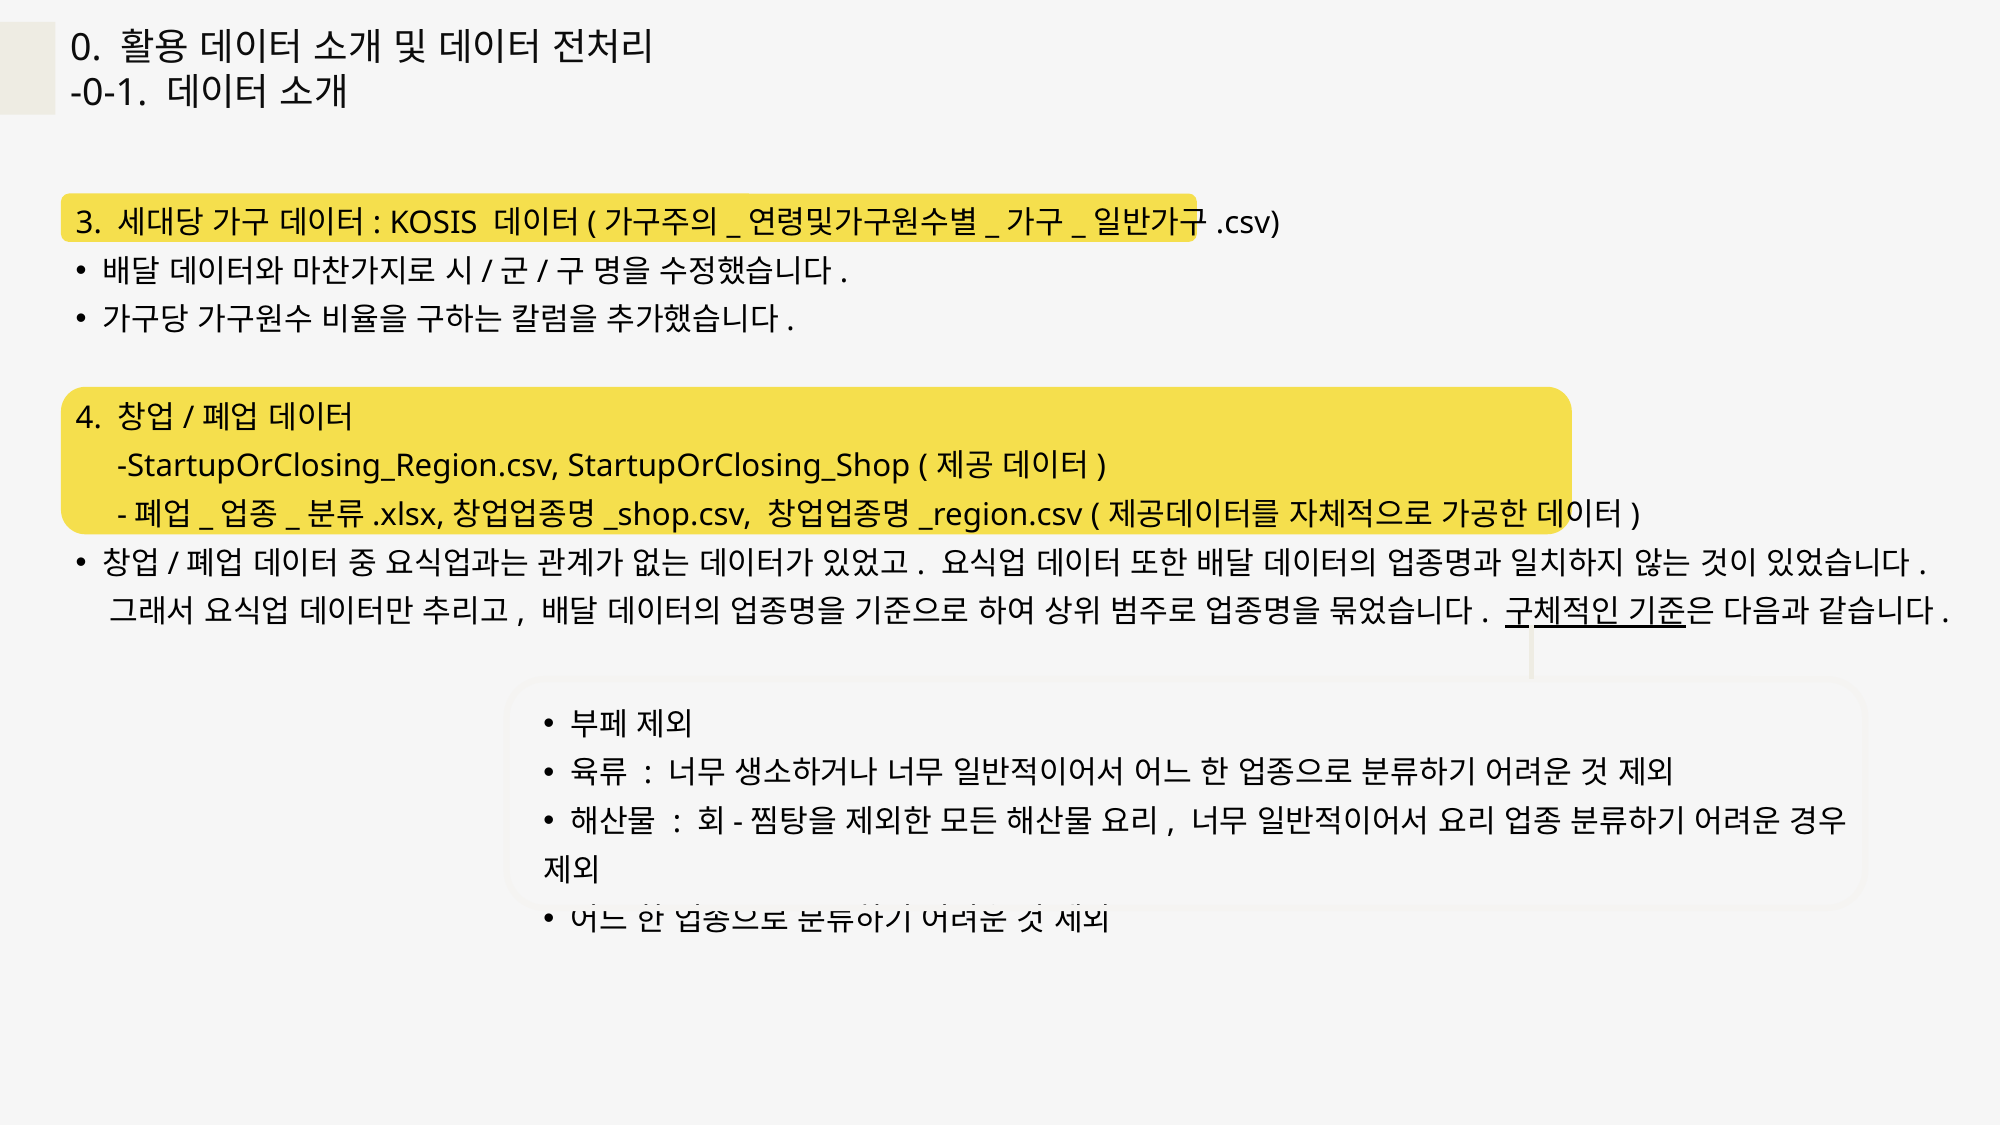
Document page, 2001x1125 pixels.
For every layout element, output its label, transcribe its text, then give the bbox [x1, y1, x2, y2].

text_box 3. 세대당 가구 데이터: KOSIS 데이터(가구주의_연령및가구원수별_가구_일반가구.csv) 배달 데이터와 마찬가지로 시/군/구 명을 수정했습니다. 가구당 가구원수 비율을 구하는 칼럼을 추가했습니다. 4. 창업/폐업 데이터 -StartupOrClosing_Region.csv, StartupOrClosing_Shop (제공 데이터) -폐업_업종_분류.xlsx,창업업종명_shop.csv, 창업업종명_region.csv (제공데이터를 자체적으로 가공한 데이터) 창업/폐업 데이터 중 요식업과는 관계가 없는 데이터가 있었고. 요식업 데이터 또한 배달 데이터의 업종명과 일치하지 않는 것이 있었습니다. 그래서 요식업 데이터만 추리고, 배달 데이터의 업종명을 기준으로 하여 상위 범주로 업종명을 묶었습니다. 구체적인 기준은 다음과 같습니다. [60, 183, 2000, 637]
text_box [506, 679, 1888, 908]
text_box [0, 15, 1657, 122]
